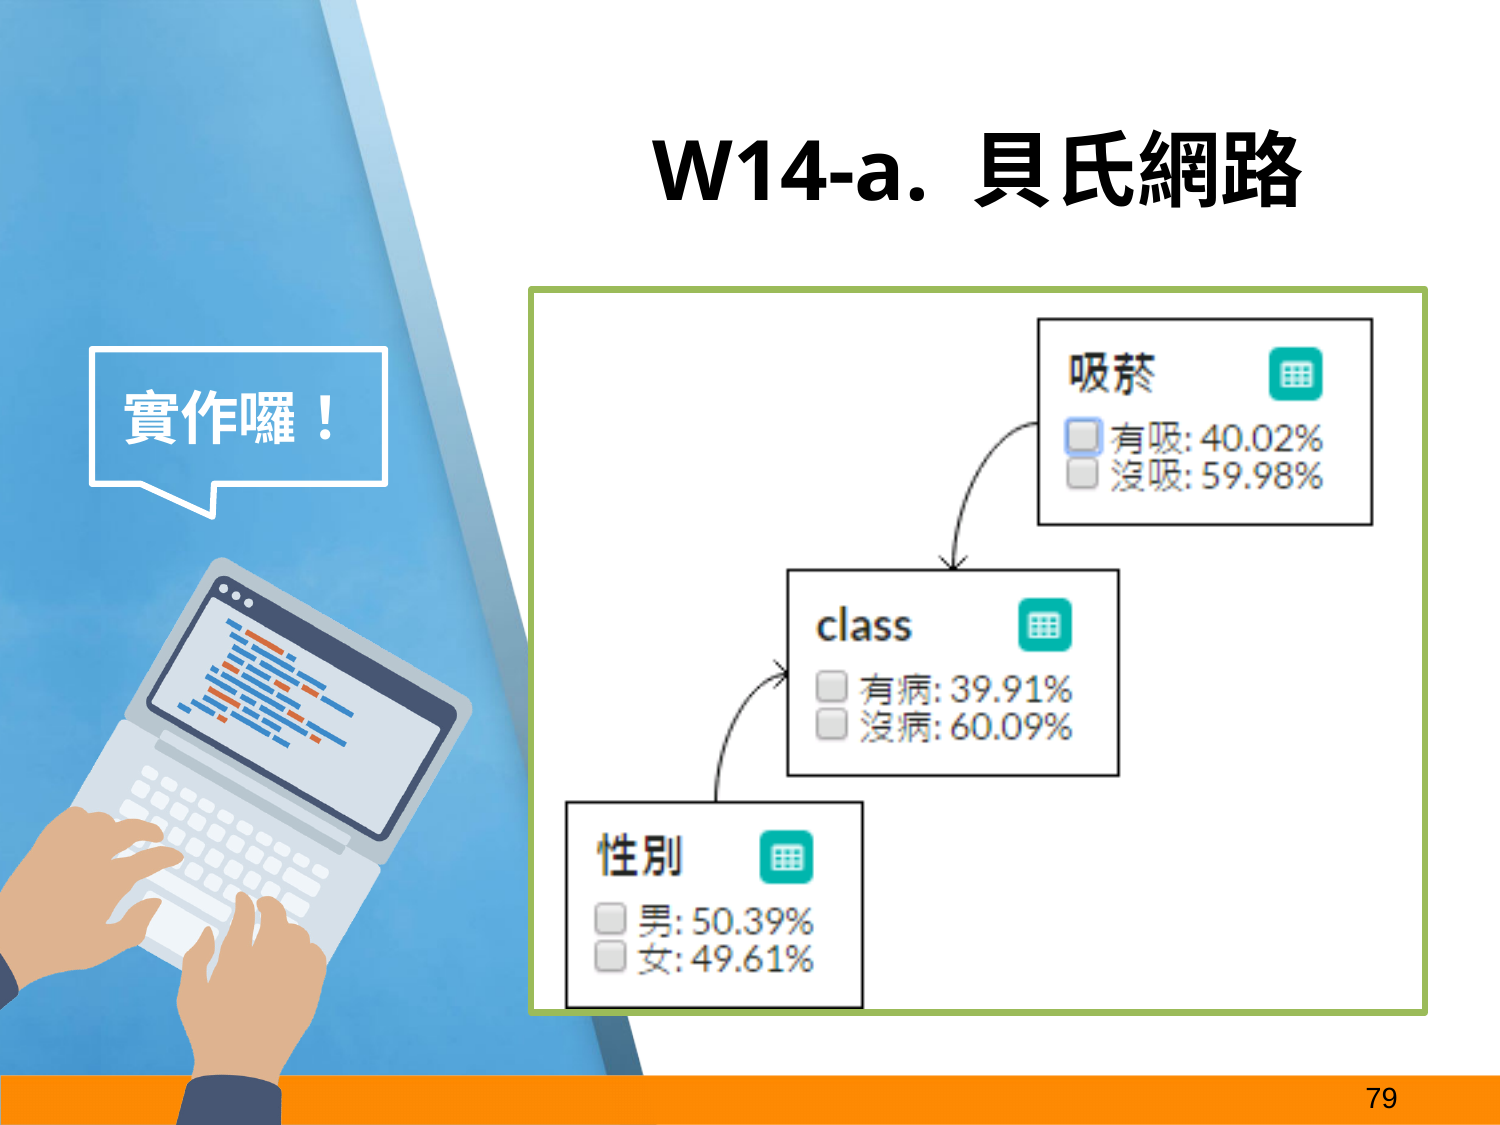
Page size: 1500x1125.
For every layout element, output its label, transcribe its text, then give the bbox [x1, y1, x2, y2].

title 實作囉！ [97, 362, 380, 471]
slide_number ‹#› [1350, 1074, 1488, 1118]
picture [0, 0, 1500, 1125]
picture [534, 292, 1423, 1010]
title W14-a. 貝氏網路 [534, 27, 1422, 232]
